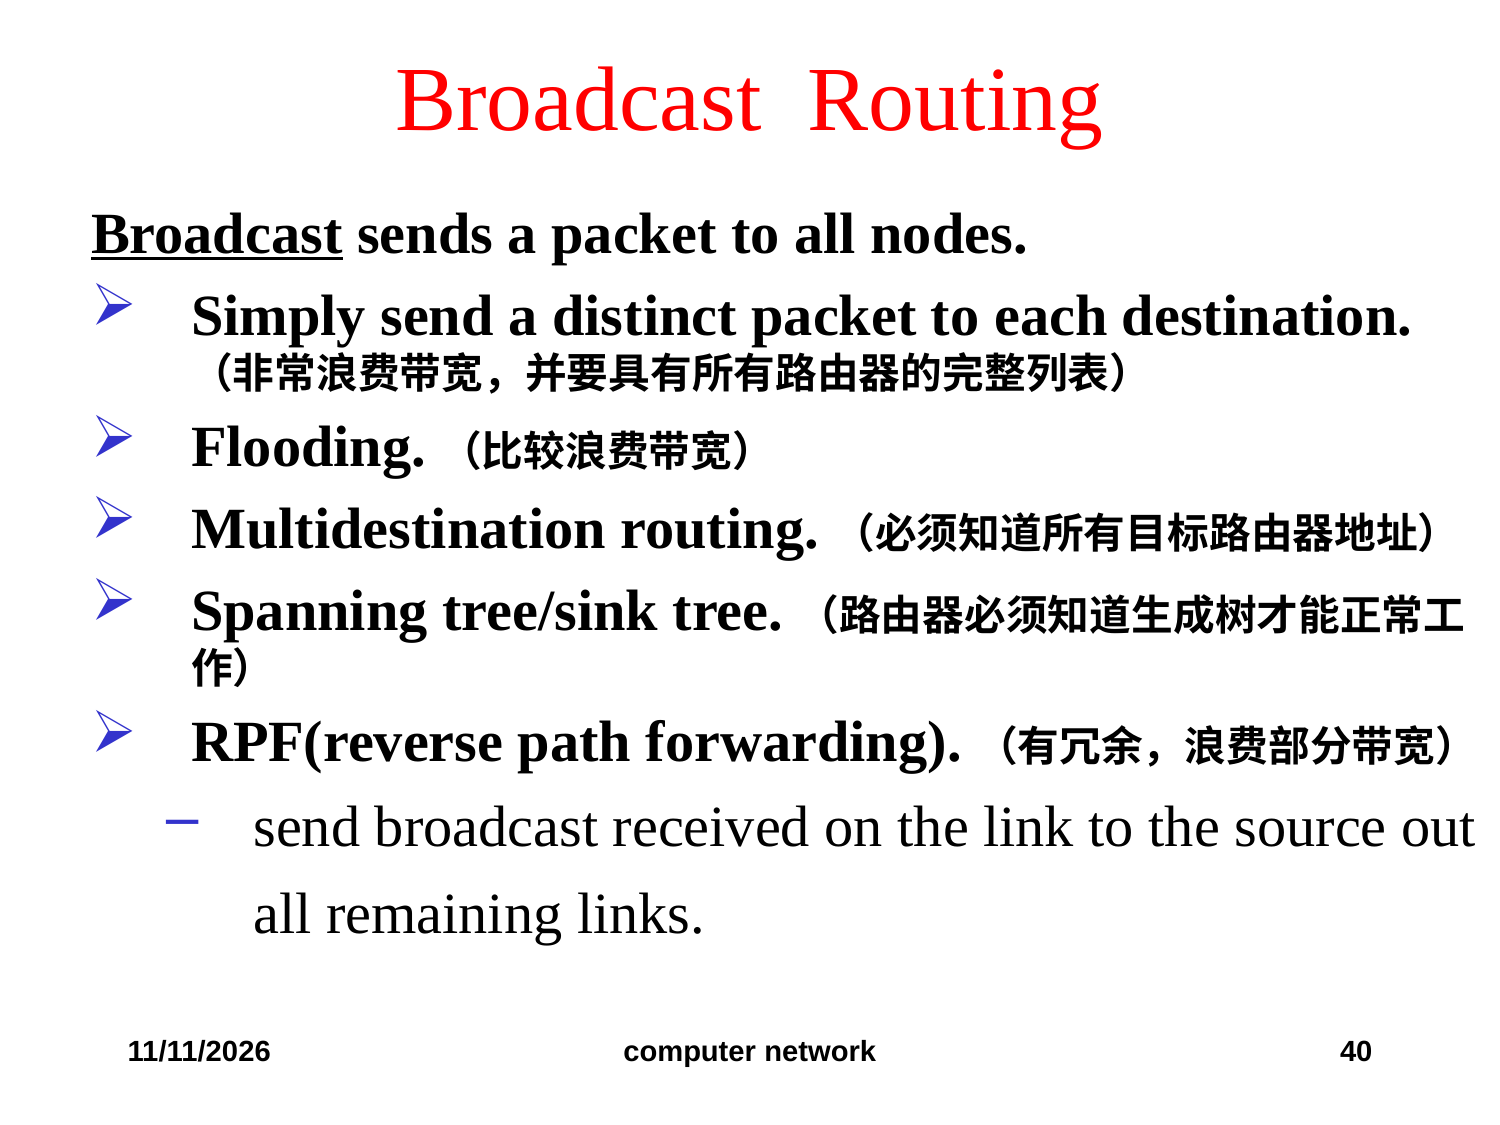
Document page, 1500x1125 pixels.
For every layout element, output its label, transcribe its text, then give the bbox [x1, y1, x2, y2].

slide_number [112, 1047, 425, 1100]
slide_number 40 [1074, 1047, 1388, 1100]
title Broadcast Routing [0, 0, 1500, 188]
text_box Broadcast sends a packet to all nodes. Simply send a distinct packet to each destination.（非常浪费带宽，并要具有所有路由器的完整列表） Flooding.（比较浪费带宽） Multidestination routing.（必须知道所有目标路由器地址） Spanning tree/sink tree.（路由器必须知道生成树才能正常工作） RPF(reverse path forwarding).（有冗余，浪费部分带宽） send broadcast received on the link to the source out all remaining links. [76, 187, 1500, 1047]
footer computer network [512, 1047, 988, 1100]
